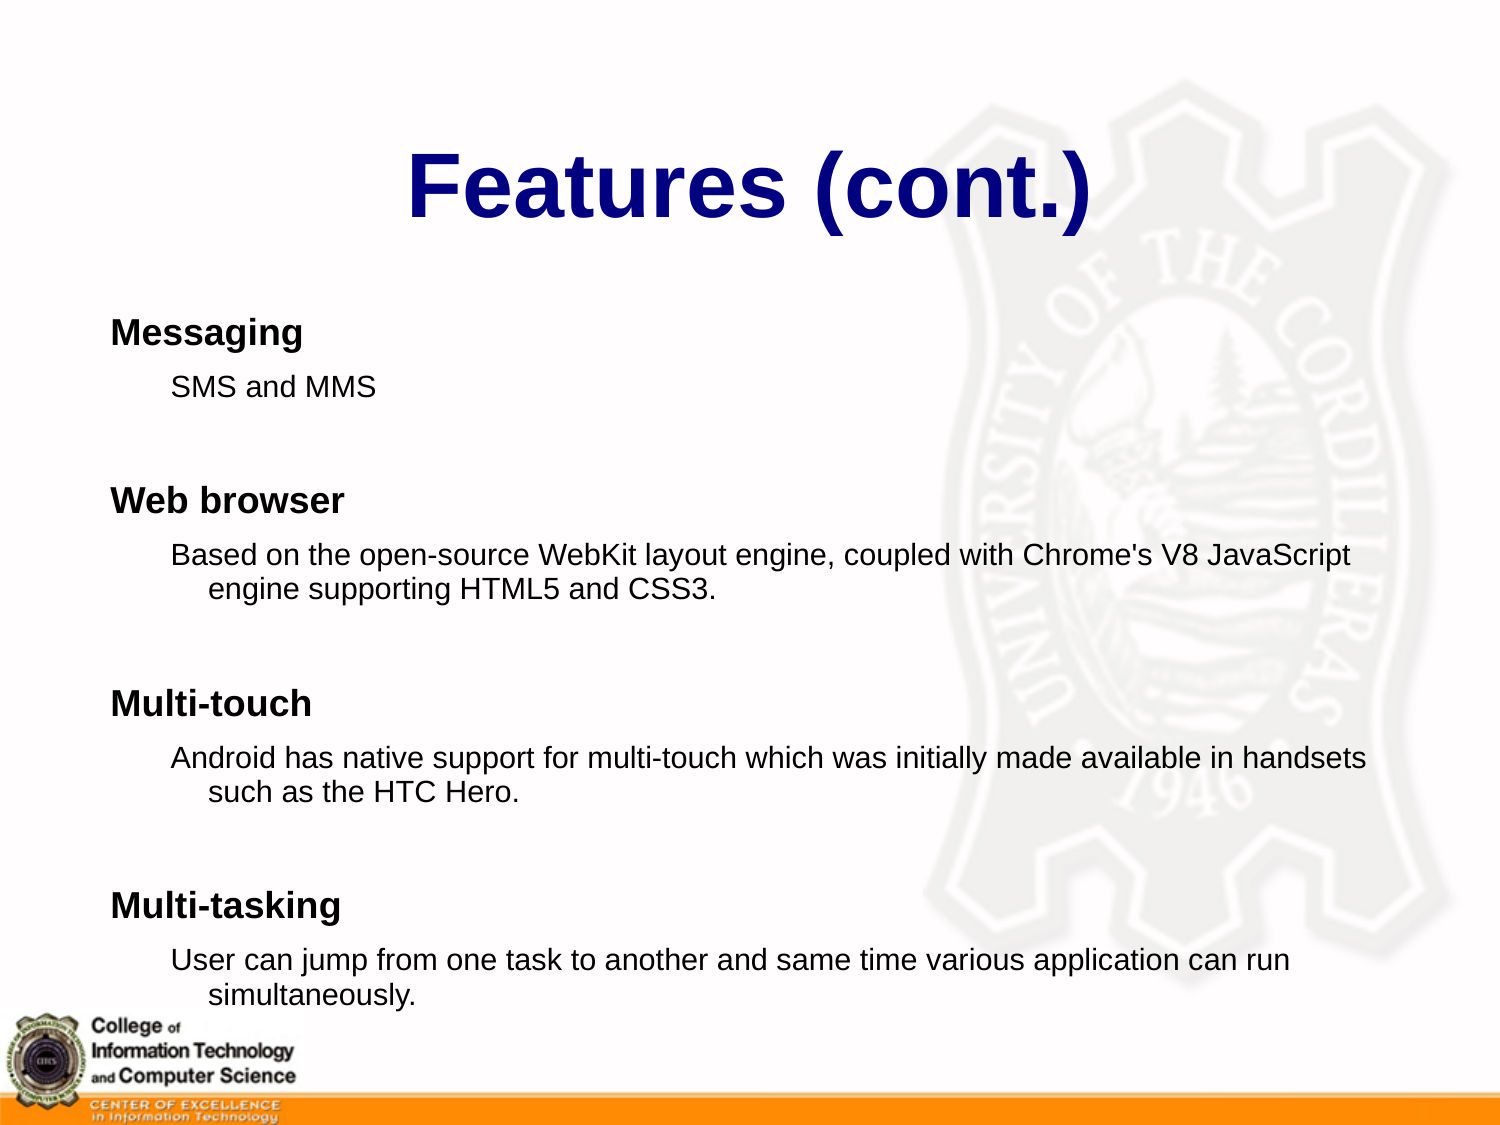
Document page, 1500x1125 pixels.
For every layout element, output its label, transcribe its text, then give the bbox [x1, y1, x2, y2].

title Features (cont.) [110, 93, 1391, 281]
list Messaging SMS and MMS Web browser Based on the open-source WebKit layout engine, coupled with Chrome's V8 JavaScript engine supporting HTML5 and CSS3. Multi-touch Android has native support for multi-touch which was initially made available in handsets such as the HTC Hero. Multi-tasking User can jump from one task to another and same time various application can run simultaneously. [110, 308, 1391, 1017]
picture [0, 0, 1500, 1125]
